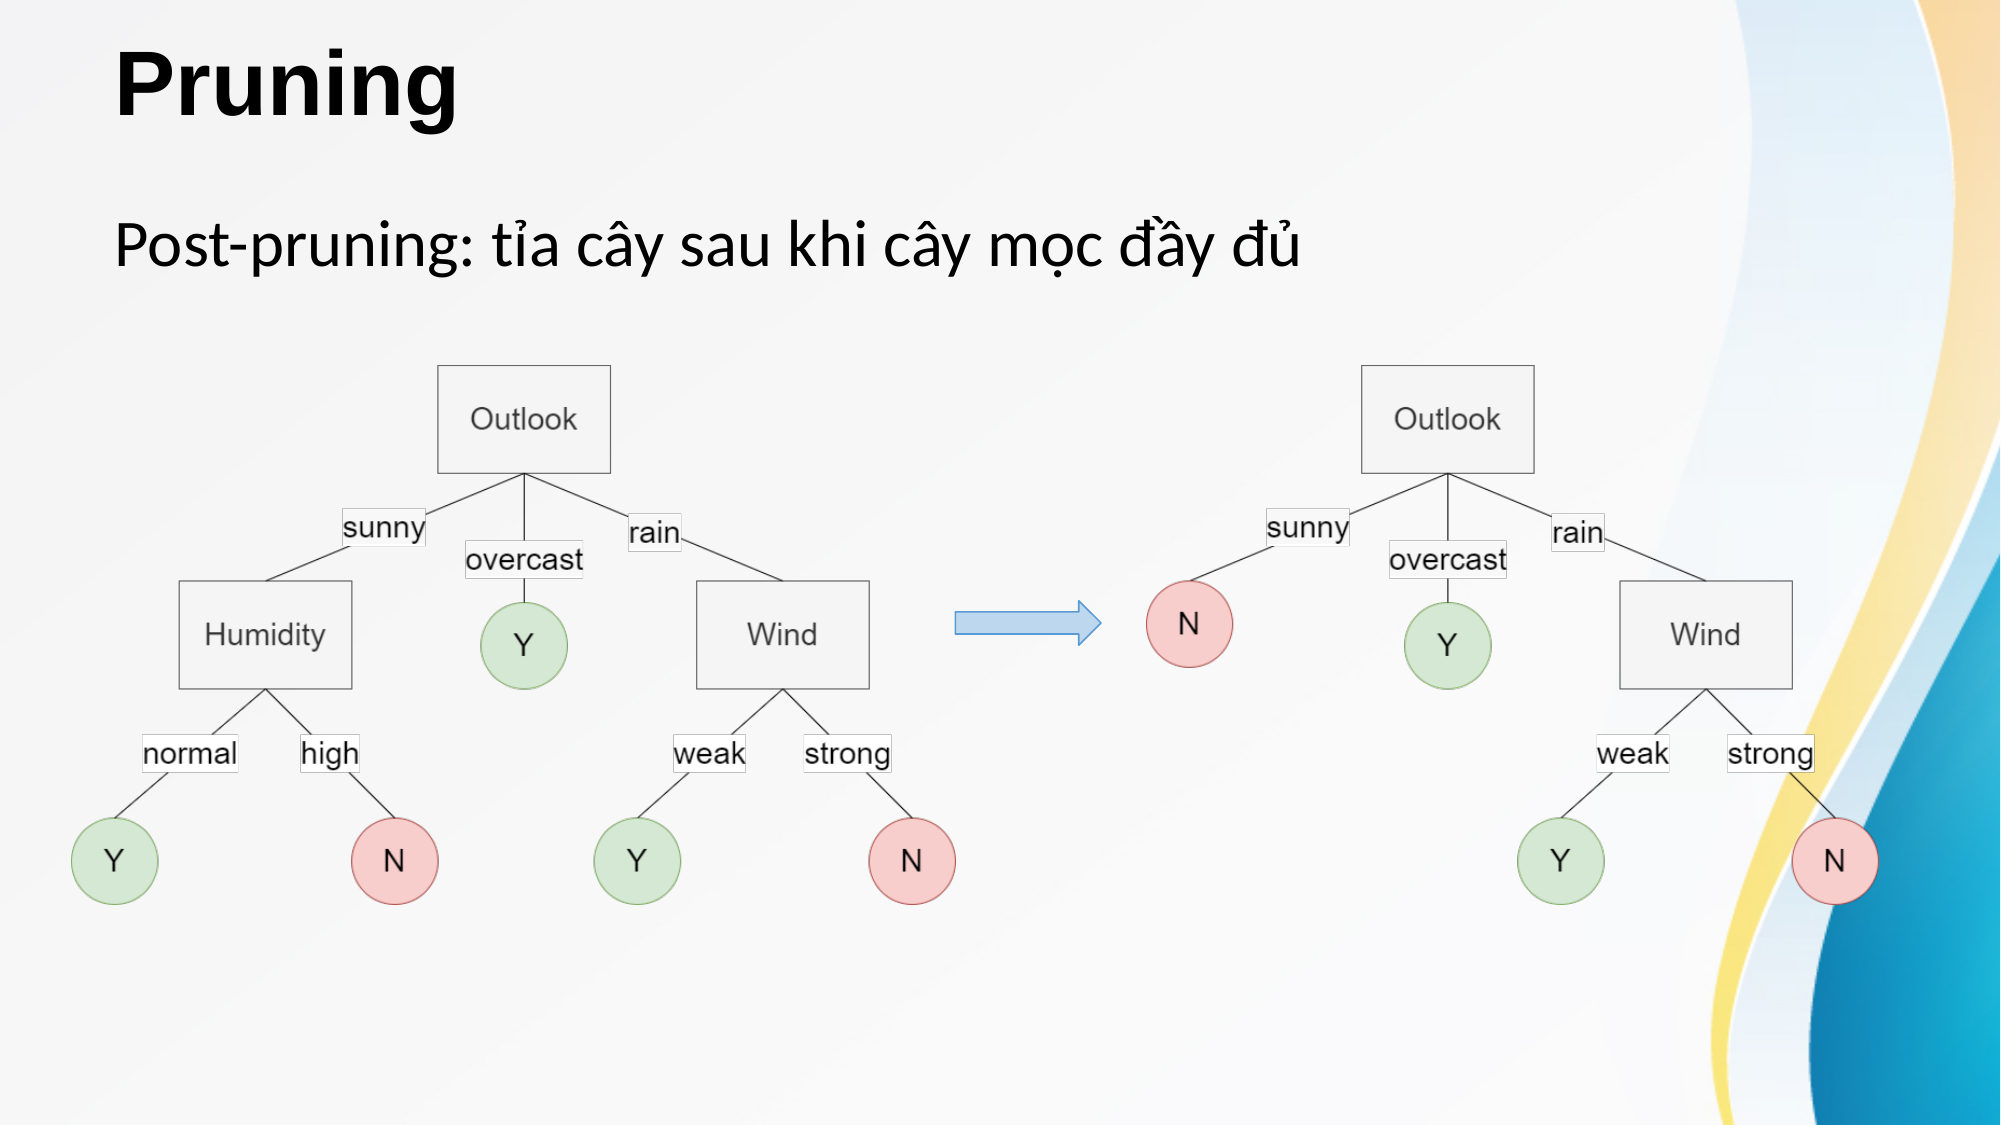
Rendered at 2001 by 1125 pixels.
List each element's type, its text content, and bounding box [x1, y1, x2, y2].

picture [0, 0, 2001, 1125]
title Pruning [99, 30, 1901, 127]
text_box [956, 600, 1102, 646]
list Post-pruning: tỉa cây sau khi cây mọc đầy đủ [99, 192, 1911, 1006]
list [71, 365, 956, 905]
